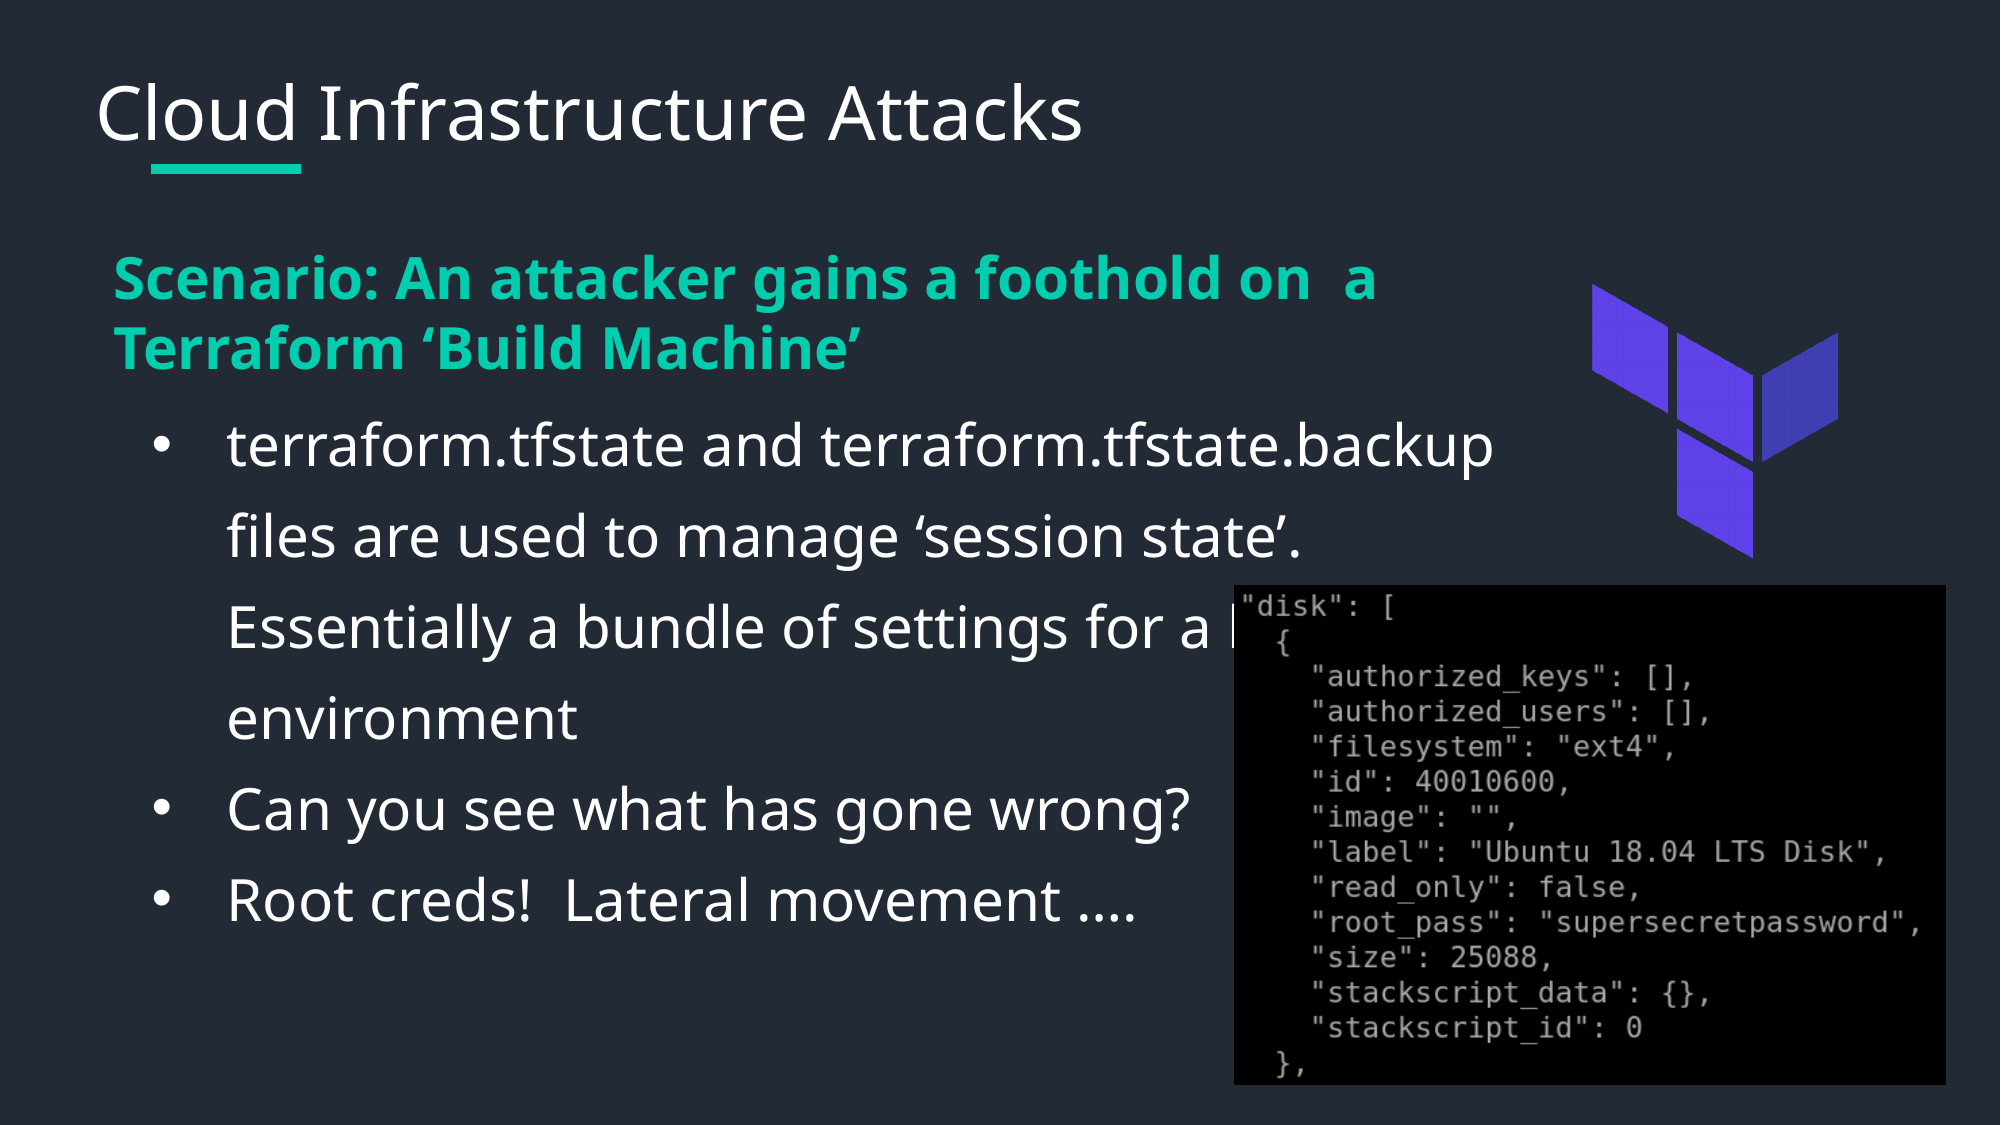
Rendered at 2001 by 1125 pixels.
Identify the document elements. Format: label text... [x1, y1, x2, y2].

text_box terraform.tfstate and terraform.tfstate.backup files are used to manage ‘session state’. Essentially a bundle of settings for a built environment Can you see what has gone wrong? Root creds! Lateral movement …. [136, 379, 1567, 941]
text_box Scenario: An attacker gains a foothold on a Terraform ‘Build Machine’ [98, 233, 1409, 389]
picture [1234, 255, 1946, 1085]
text_box Cloud Infrastructure Attacks [80, 58, 1100, 164]
